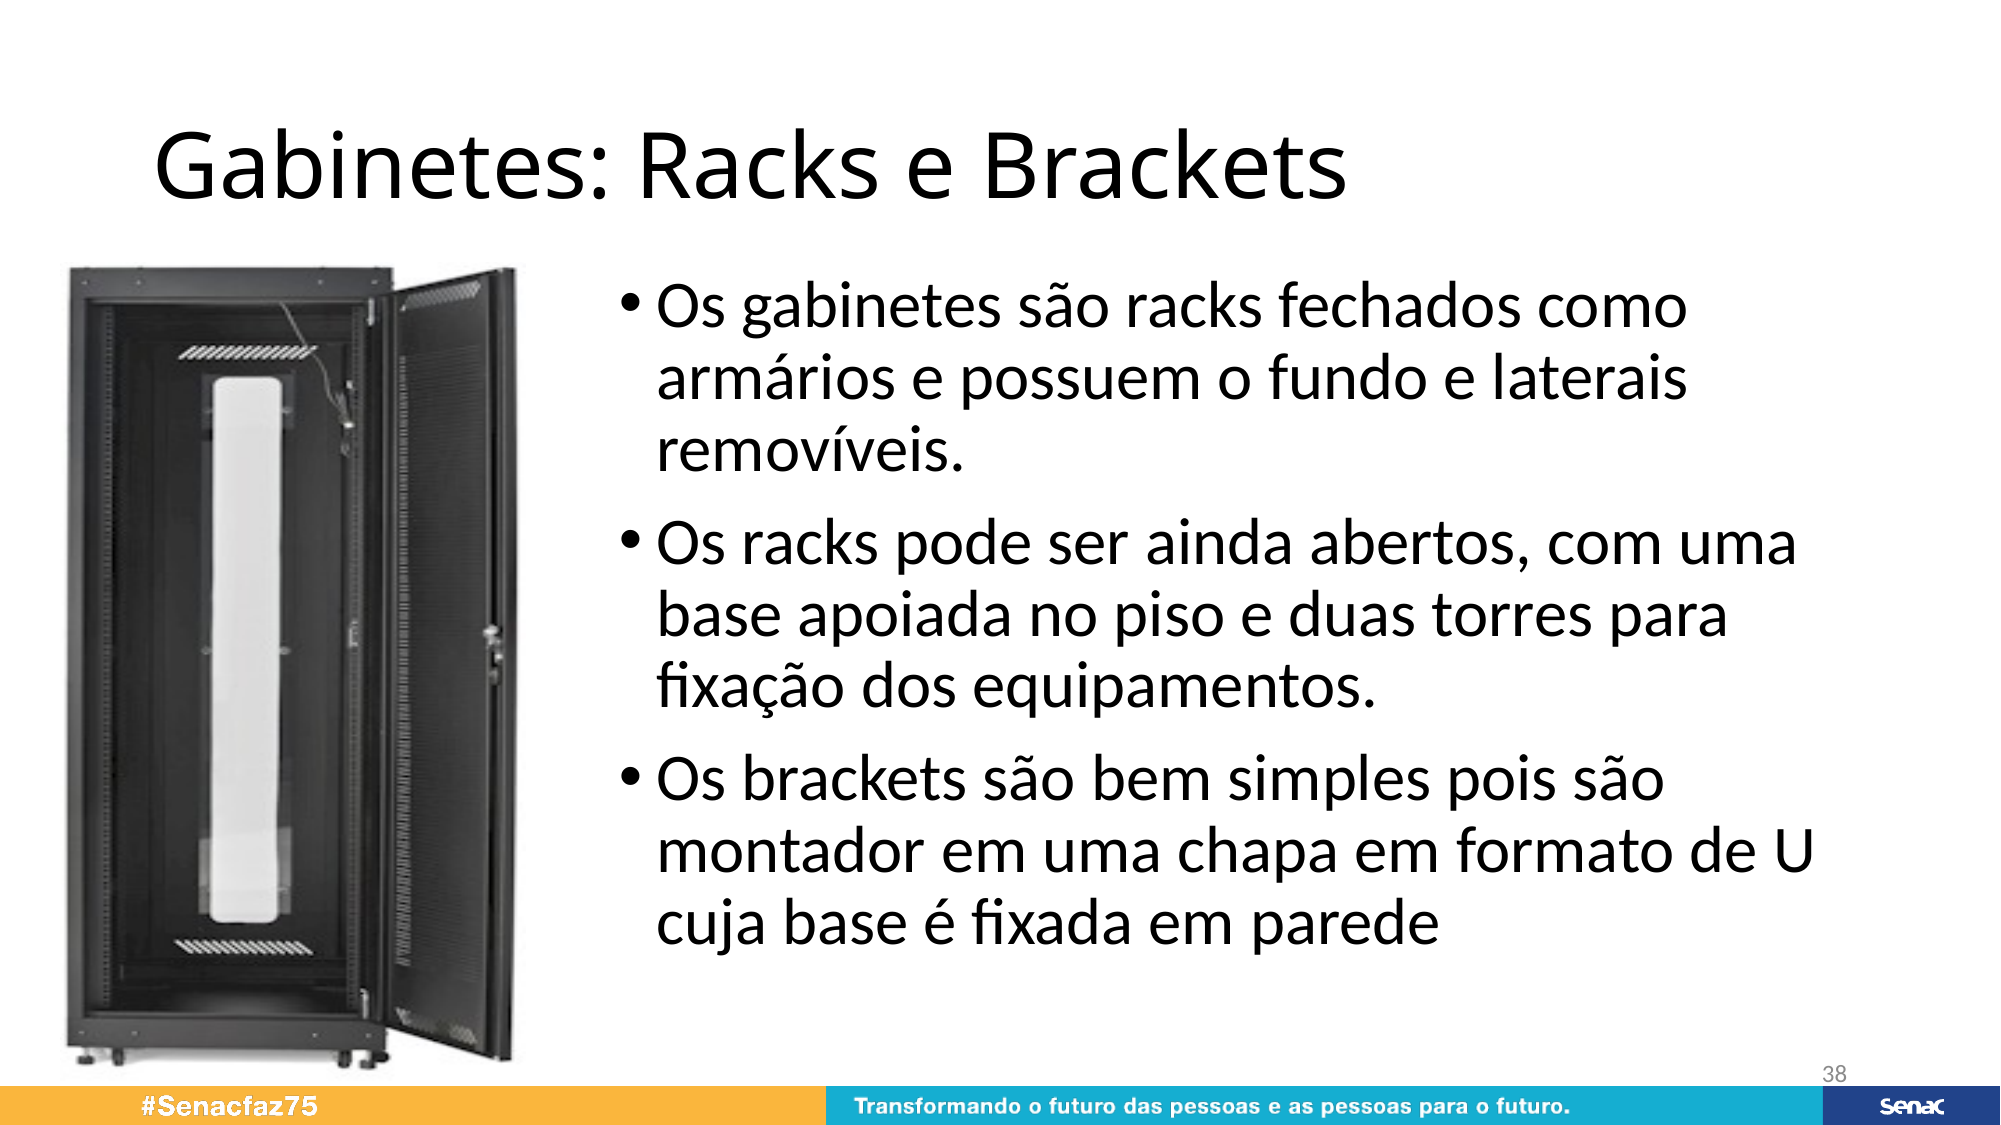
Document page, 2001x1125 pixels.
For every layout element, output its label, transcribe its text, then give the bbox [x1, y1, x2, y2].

title Gabinetes: Racks e Brackets [137, 59, 1863, 278]
list Os gabinetes são racks fechados como armários e possuem o fundo e laterais removíveis. Os racks pode ser ainda abertos, com uma base apoiada no piso e duas torres para fixação dos equipamentos. Os brackets são bem simples pois são montador em uma chapa em formato de U cuja base é fixada em parede [603, 262, 1949, 1081]
slide_number 38 [1412, 1042, 1863, 1103]
picture [60, 262, 526, 1081]
picture [0, 1081, 2000, 1125]
